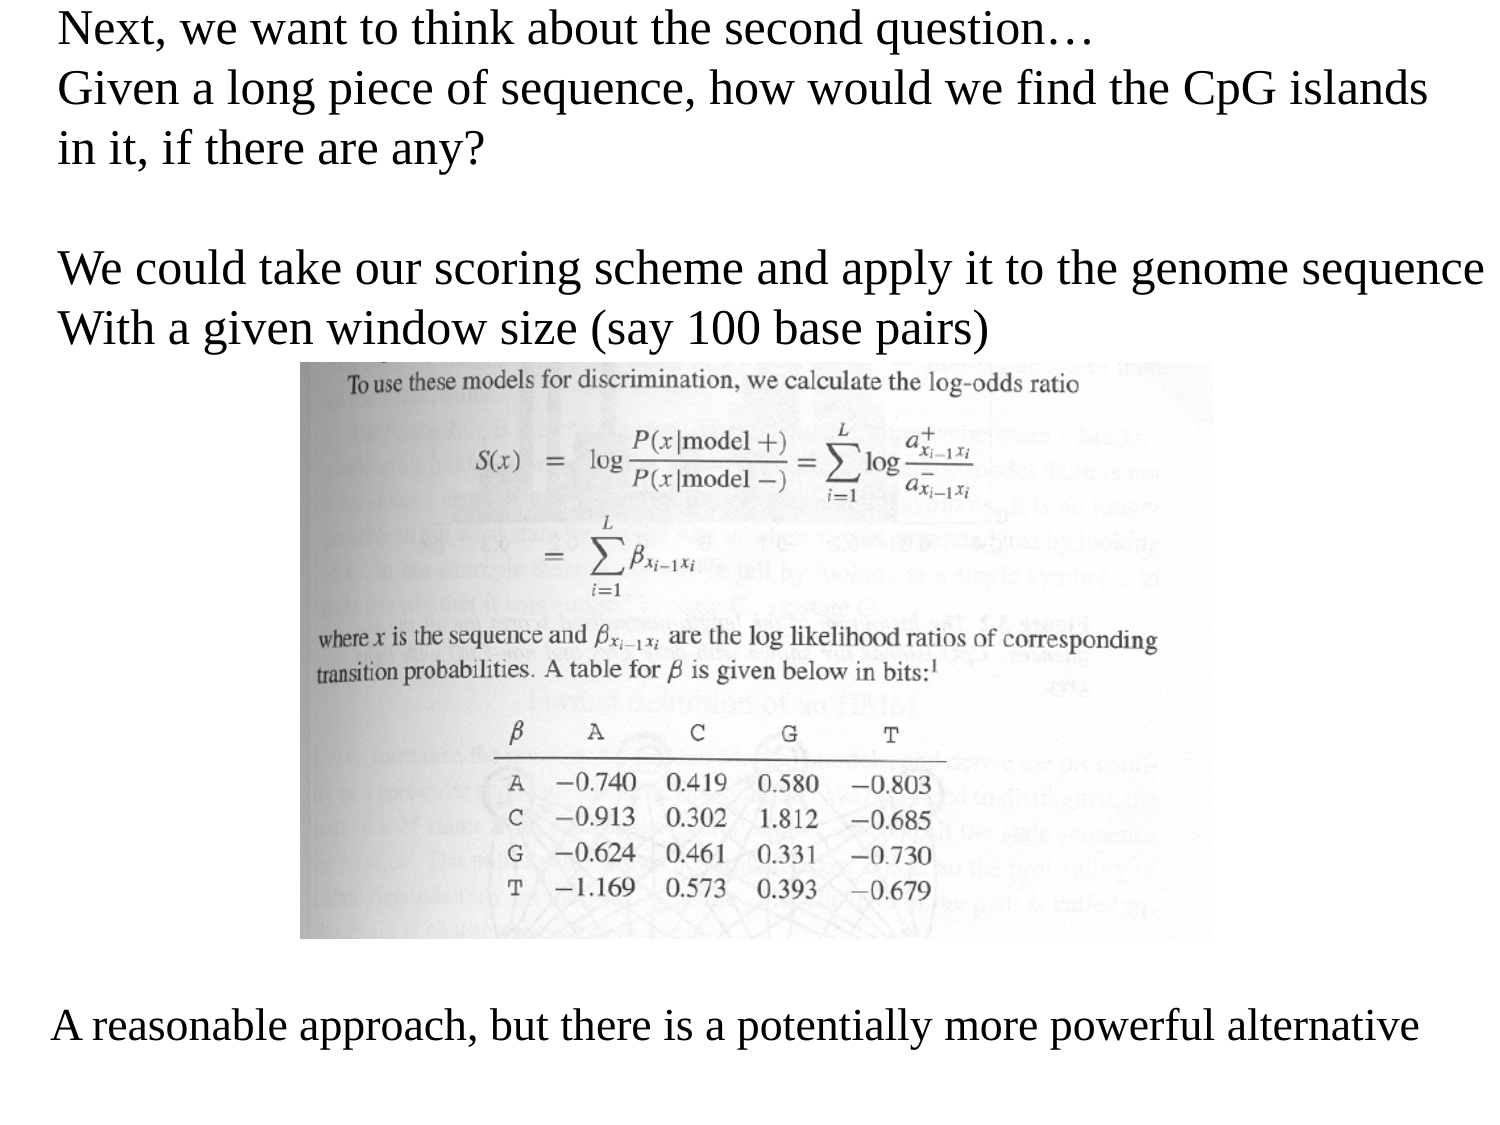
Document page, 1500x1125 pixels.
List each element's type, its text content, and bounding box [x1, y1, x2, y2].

text_box Next, we want to think about the second question… Given a long piece of sequence, how would we find the CpG islands in it, if there are any? We could take our scoring scheme and apply it to the genome sequence With a given window size (say 100 base pairs) [42, 0, 1500, 363]
picture [299, 362, 1213, 940]
text_box A reasonable approach, but there is a potentially more powerful alternative [35, 987, 1436, 1058]
